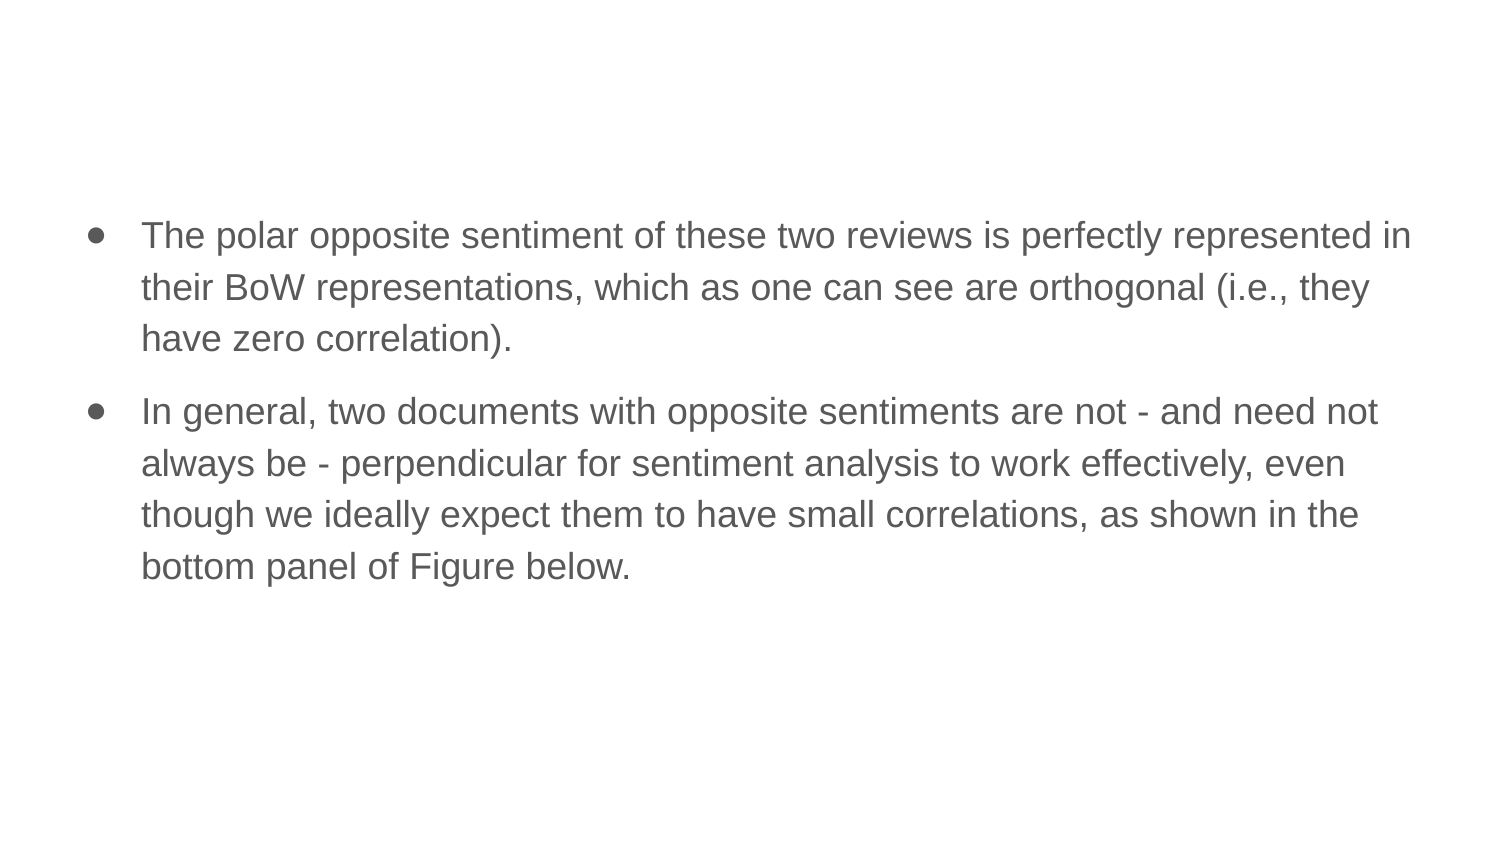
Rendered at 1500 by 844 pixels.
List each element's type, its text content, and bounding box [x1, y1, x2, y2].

list The polar opposite sentiment of these two reviews is perfectly represented in their BoW representations, which as one can see are orthogonal (i.e., they have zero correlation). In general, two documents with opposite sentiments are not - and need not always be - perpendicular for sentiment analysis to work effectively, even though we ideally expect them to have small correlations, as shown in the bottom panel of Figure below. [51, 189, 1449, 750]
